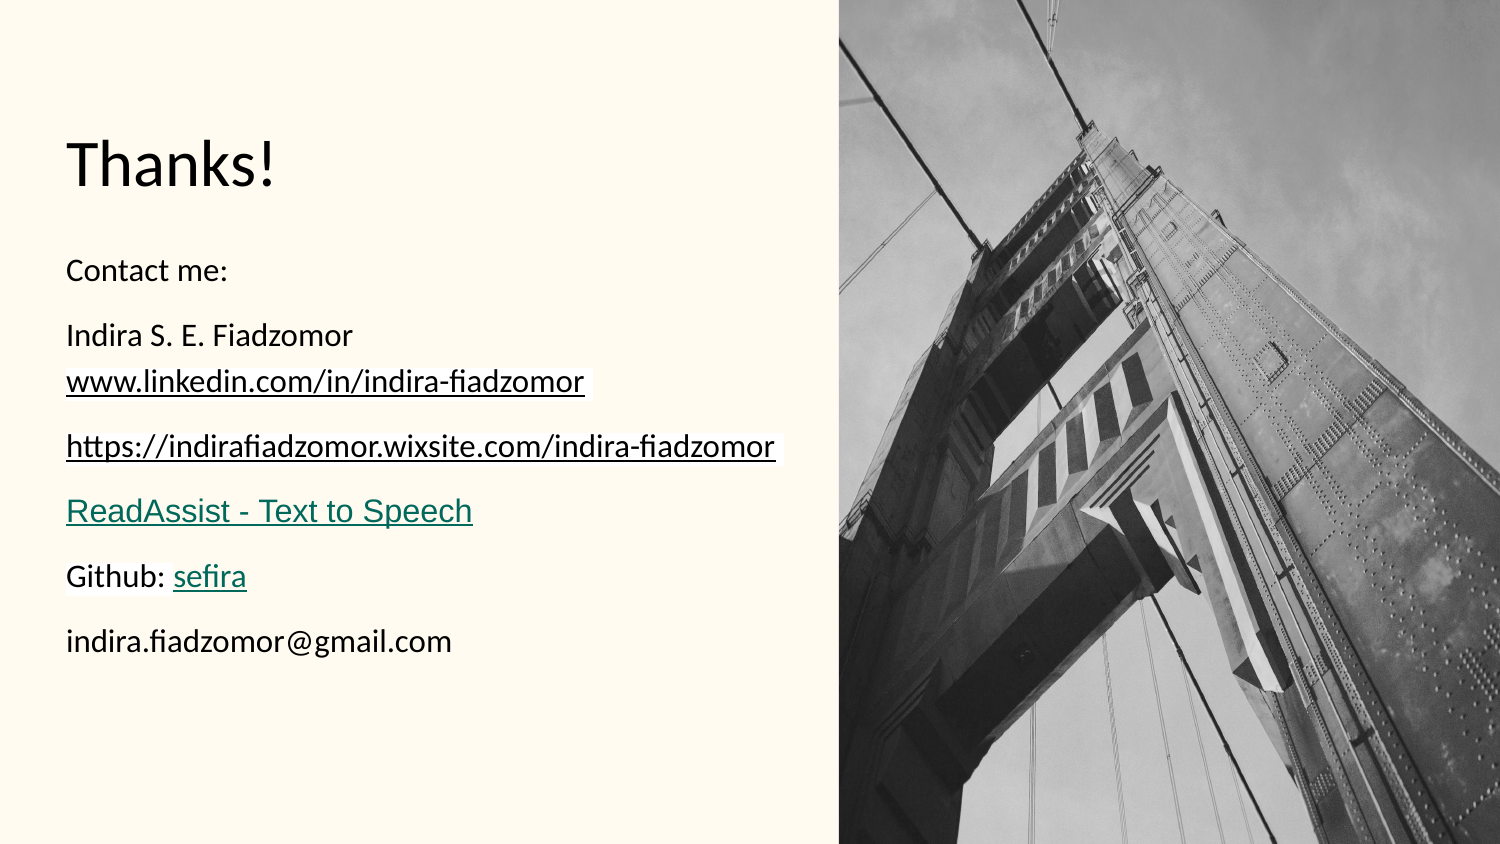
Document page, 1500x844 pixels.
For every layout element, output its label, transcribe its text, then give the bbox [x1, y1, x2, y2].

title Thanks! [51, 91, 512, 216]
list Contact me: Indira S. E. Fiadzomor www.linkedin.com/in/indira-fiadzomor https://indirafiadzomor.wixsite.com/indira-fiadzomor ReadAssist - Text to Speech Github: sefira indira.fiadzomor@gmail.com [51, 227, 805, 750]
picture [838, 0, 1500, 844]
